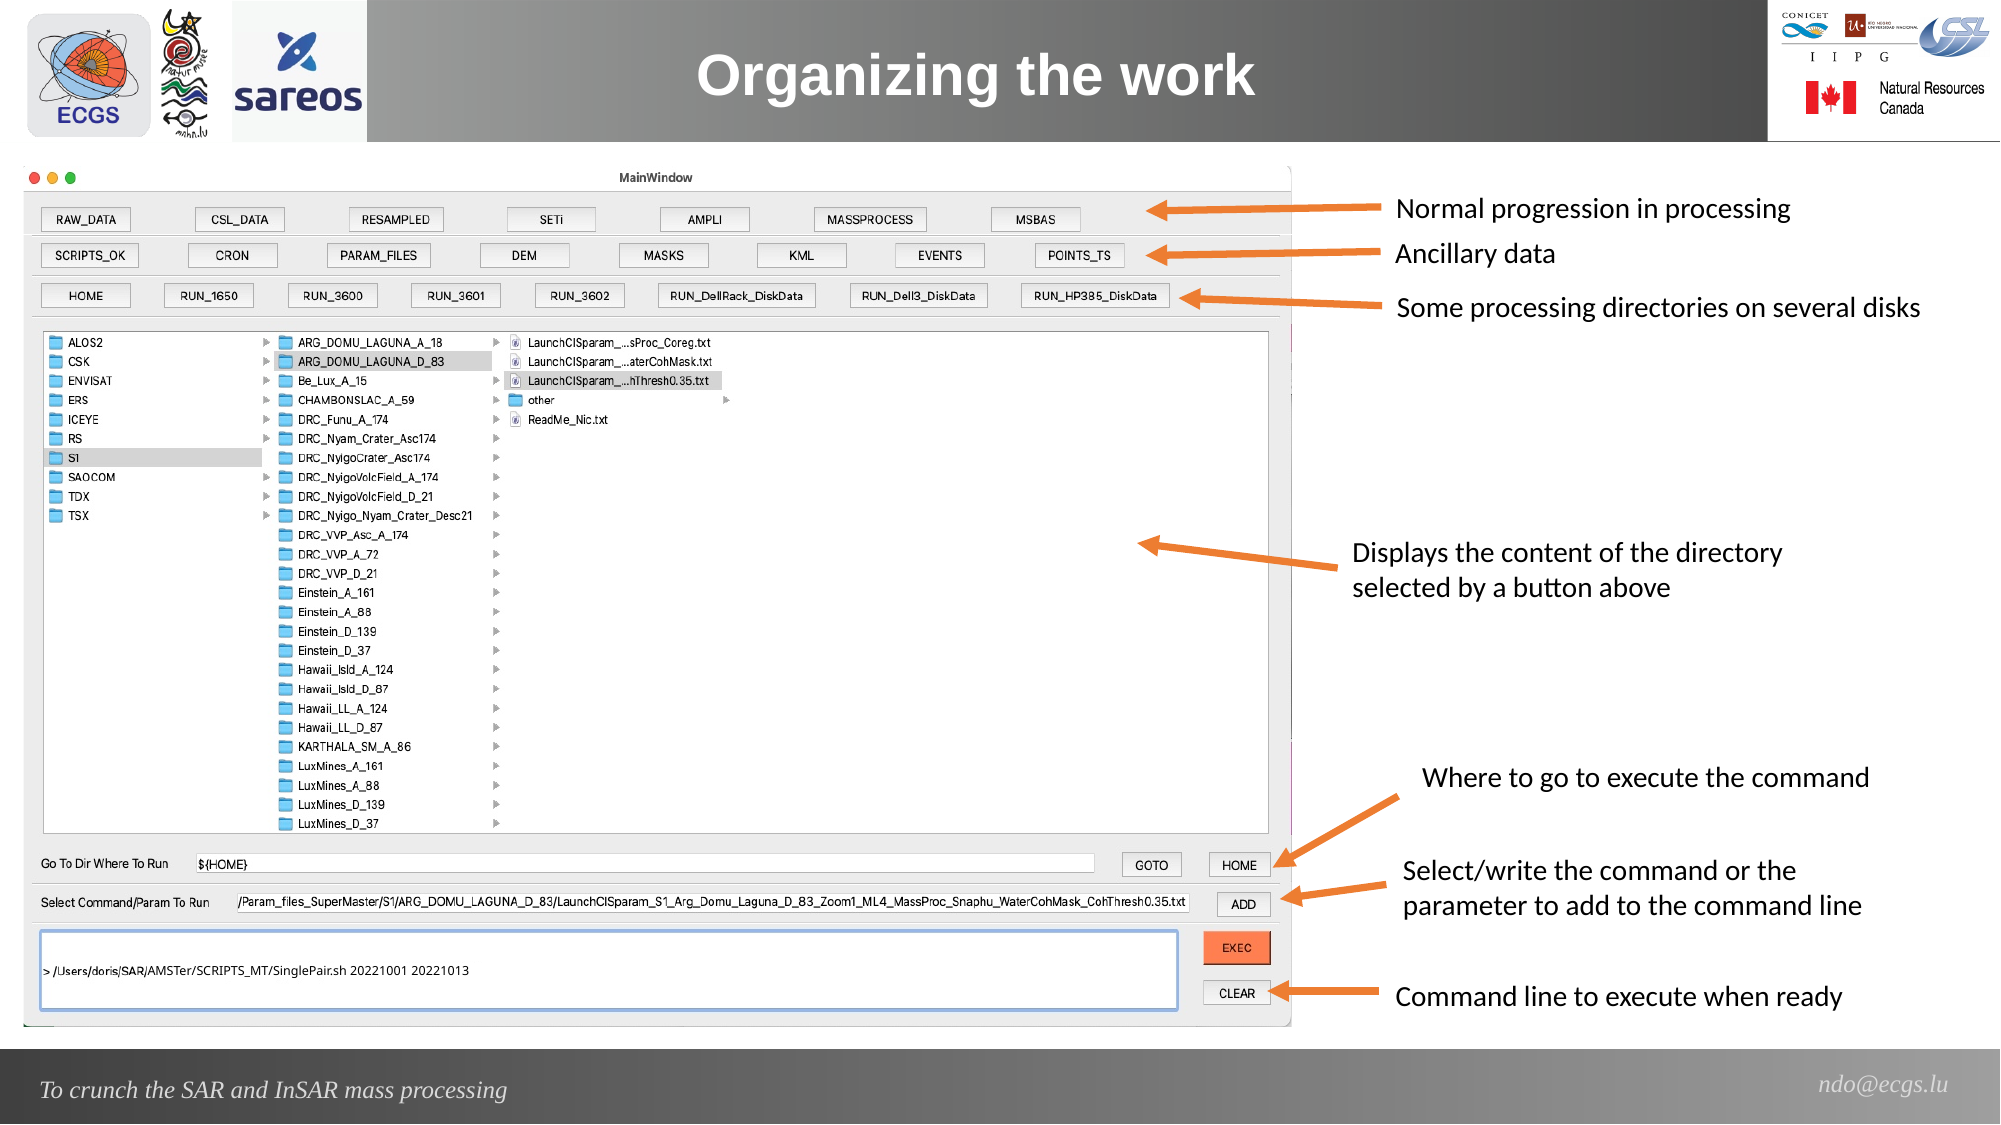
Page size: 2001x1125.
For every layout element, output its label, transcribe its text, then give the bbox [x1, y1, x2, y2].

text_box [1136, 542, 1338, 569]
text_box Select/write the command or the parameter to add to the command line [1388, 844, 1927, 929]
picture [1825, 69, 1990, 120]
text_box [1178, 298, 1380, 306]
text_box Normal progression in processing [1381, 182, 1807, 232]
picture [154, 135, 214, 139]
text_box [1145, 251, 1380, 256]
text_box Displays the content of the directory selected by a button above [1337, 525, 1855, 611]
picture [1779, 7, 1990, 67]
text_box Command line to execute when ready [1380, 970, 1920, 1021]
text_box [1279, 884, 1387, 900]
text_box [23, 166, 1292, 1027]
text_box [1145, 207, 1380, 211]
text_box Ancillary data [1380, 226, 1572, 277]
text_box Some processing directories on several disks [1382, 280, 1937, 331]
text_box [1272, 796, 1399, 868]
text_box Organizing the work [128, 10, 1825, 135]
text_box Where to go to execute the command [1407, 750, 1886, 801]
